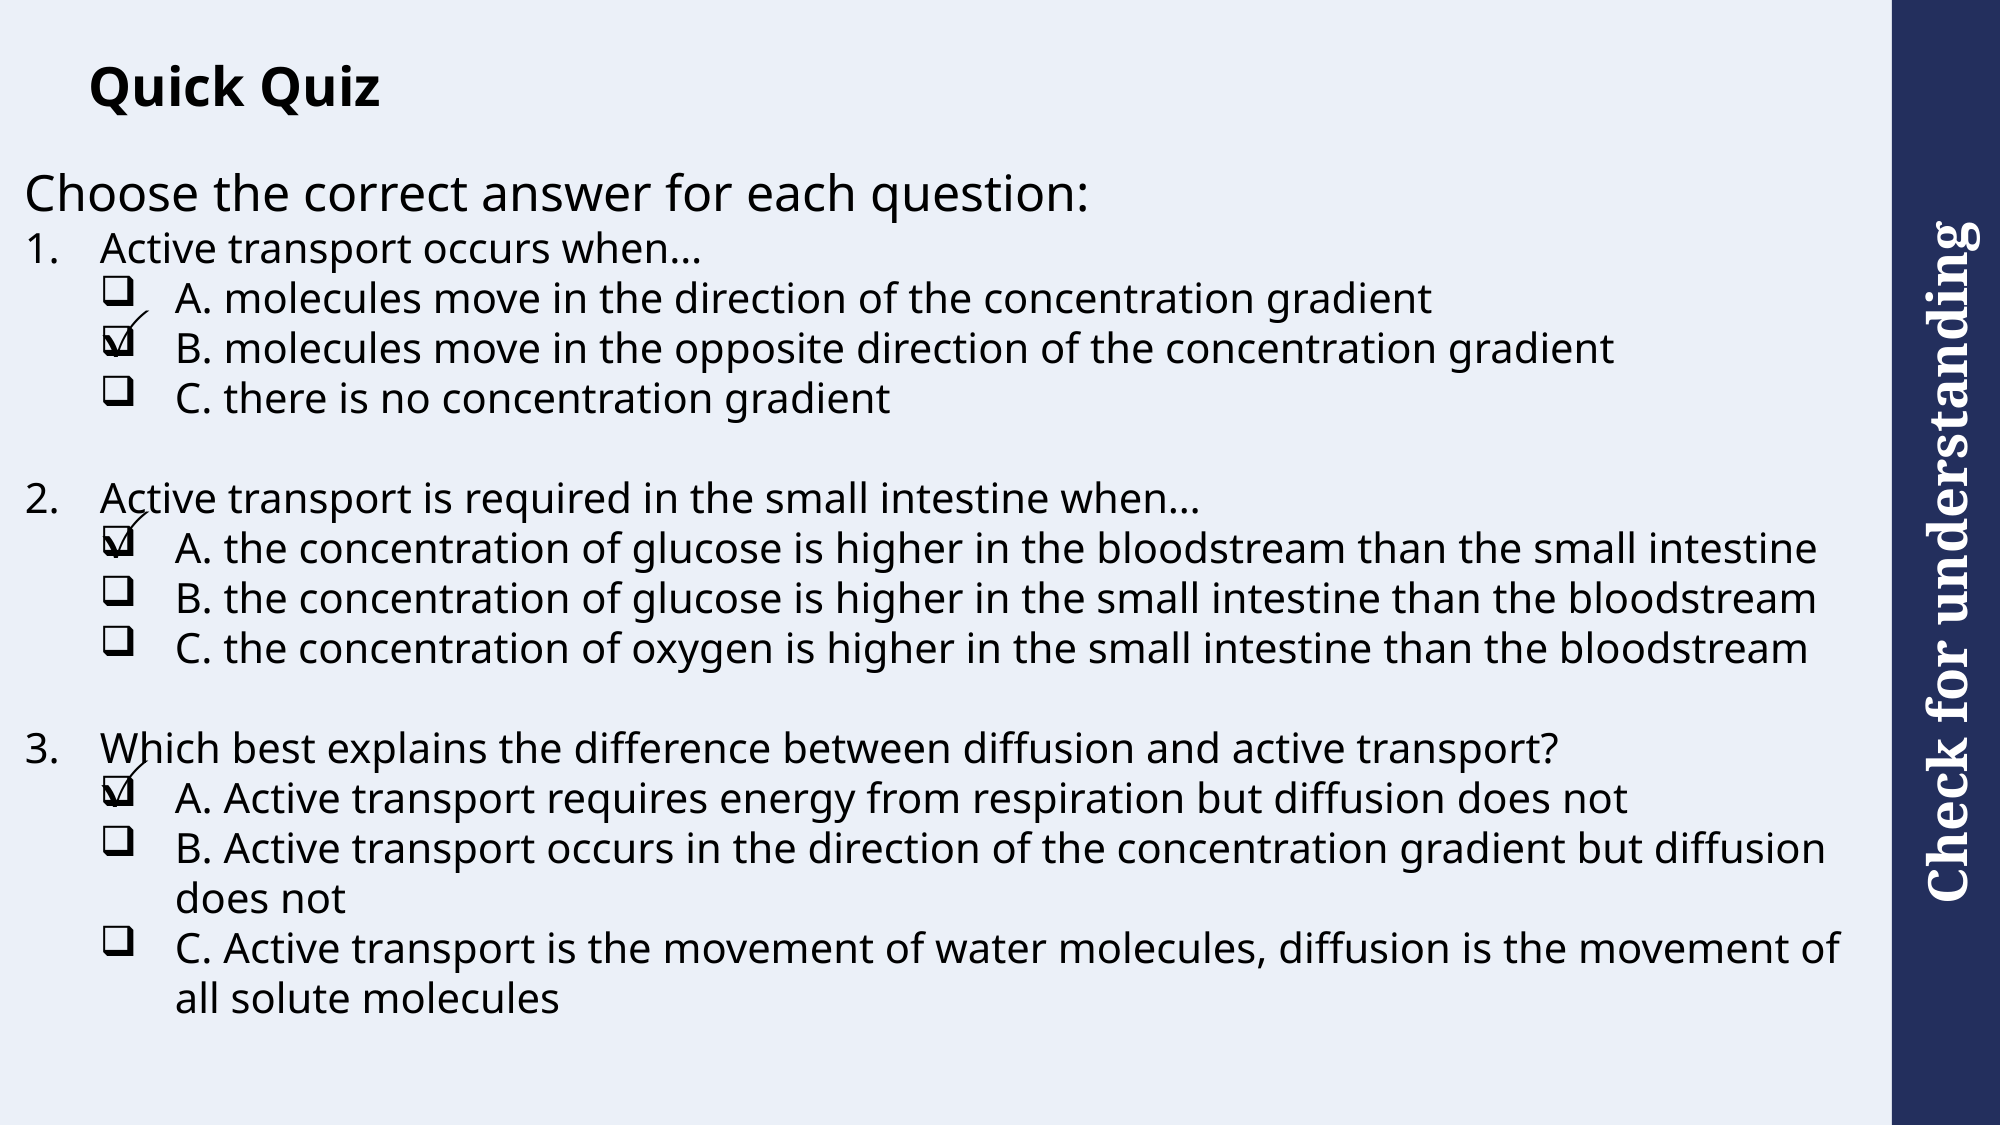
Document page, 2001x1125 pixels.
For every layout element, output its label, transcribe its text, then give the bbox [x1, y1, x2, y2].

text_box ✓ [81, 733, 150, 829]
title Quick Quiz [88, 0, 1831, 119]
text_box ✓ [82, 484, 151, 579]
text_box ✓ [82, 283, 151, 379]
text_box Choose the correct answer for each question: Active transport occurs when… A. molecules move in the direction of the concentration gradient B. molecules move in the opposite direction of the concentration gradient C. there is no concentration gradient Active transport is required in the small intestine when… A. the concentration of glucose is higher in the bloodstream than the small intestine B. the concentration of glucose is higher in the small intestine than the bloodstream C. the concentration of oxygen is higher in the small intestine than the bloodstream Which best explains the difference between diffusion and active transport? A. Active transport requires energy from respiration but diffusion does not B. Active transport occurs in the direction of the concentration gradient but diffusion does not C. Active transport is the movement of water molecules, diffusion is the movement of all solute molecules [25, 131, 1884, 1125]
